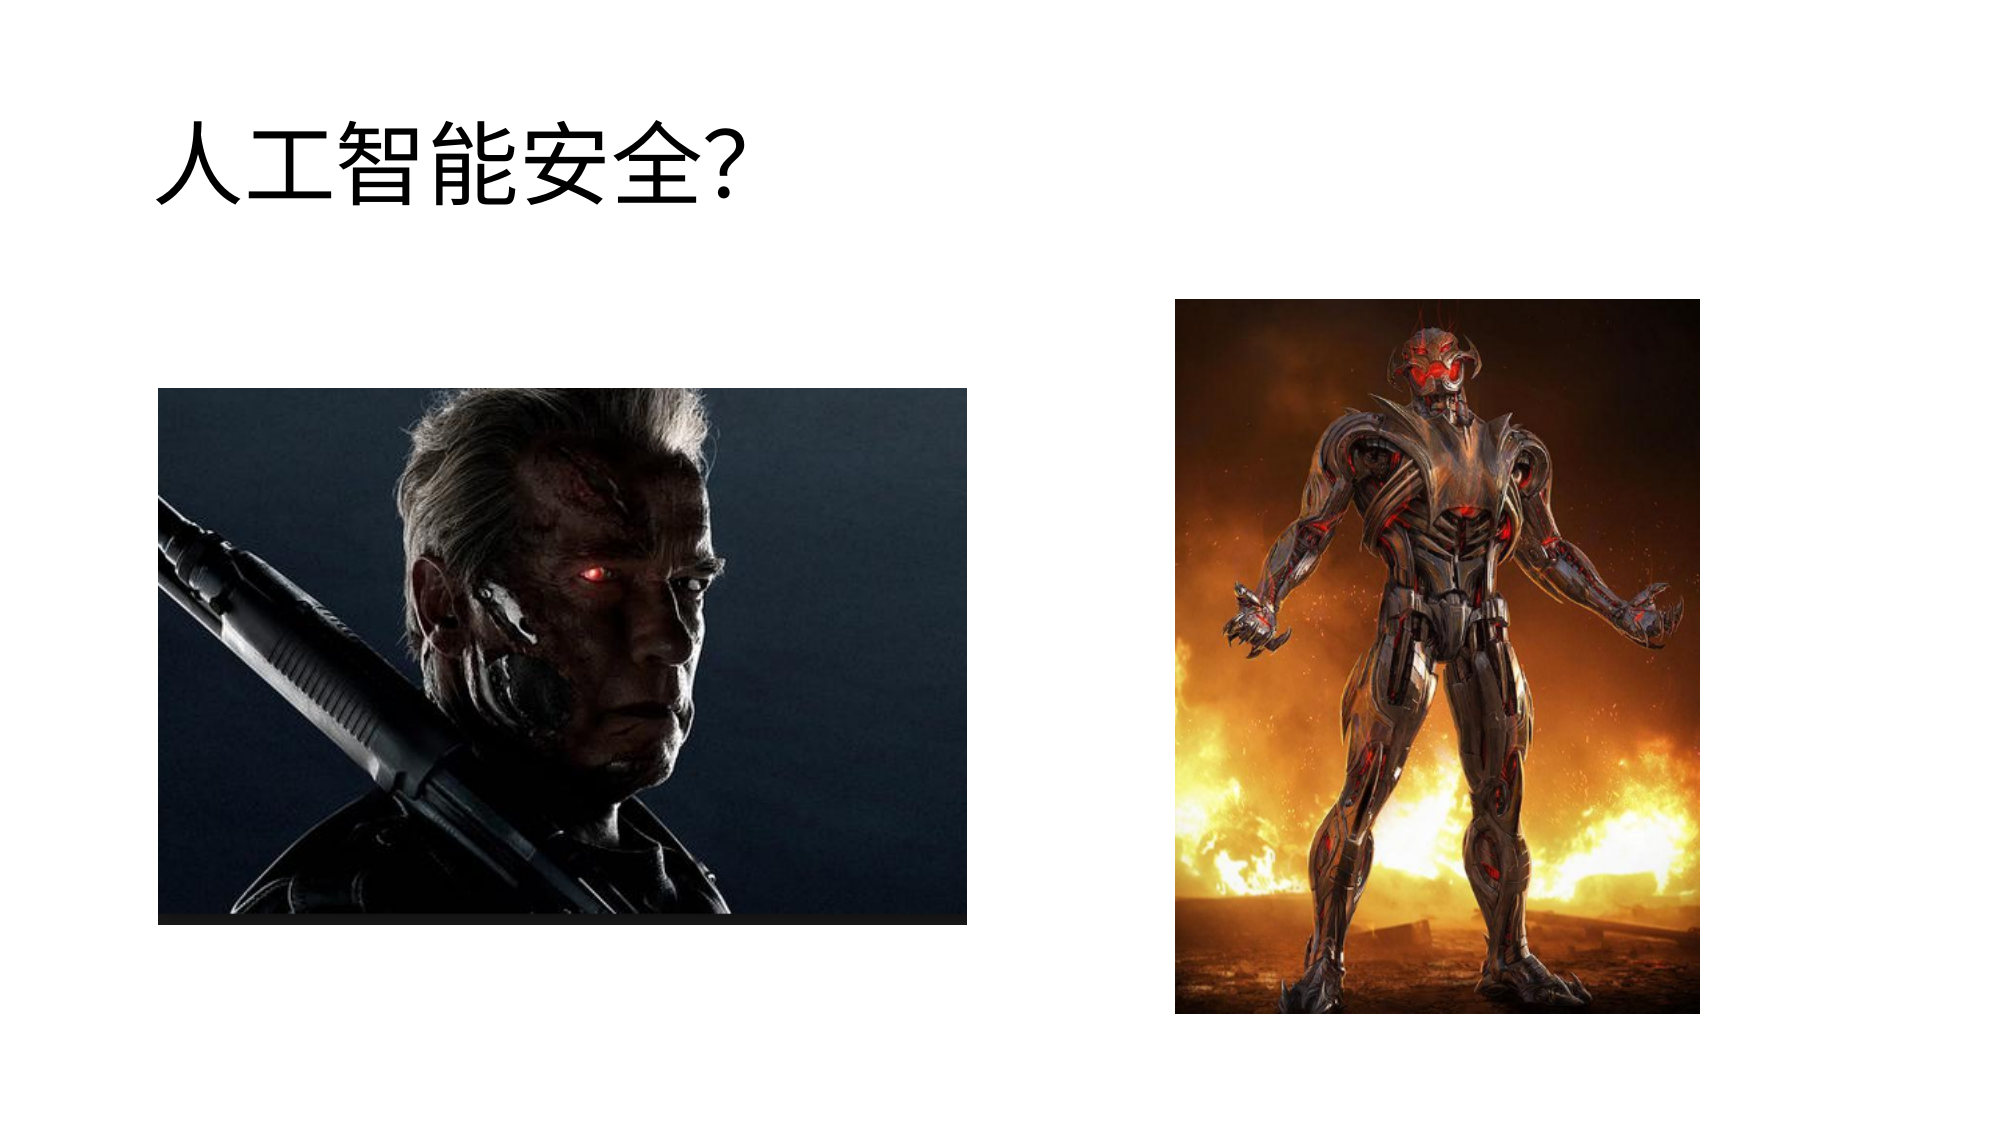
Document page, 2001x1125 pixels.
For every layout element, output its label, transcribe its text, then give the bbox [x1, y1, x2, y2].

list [158, 388, 967, 925]
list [1175, 299, 1700, 1014]
title 人工智能安全？ [137, 59, 1863, 278]
